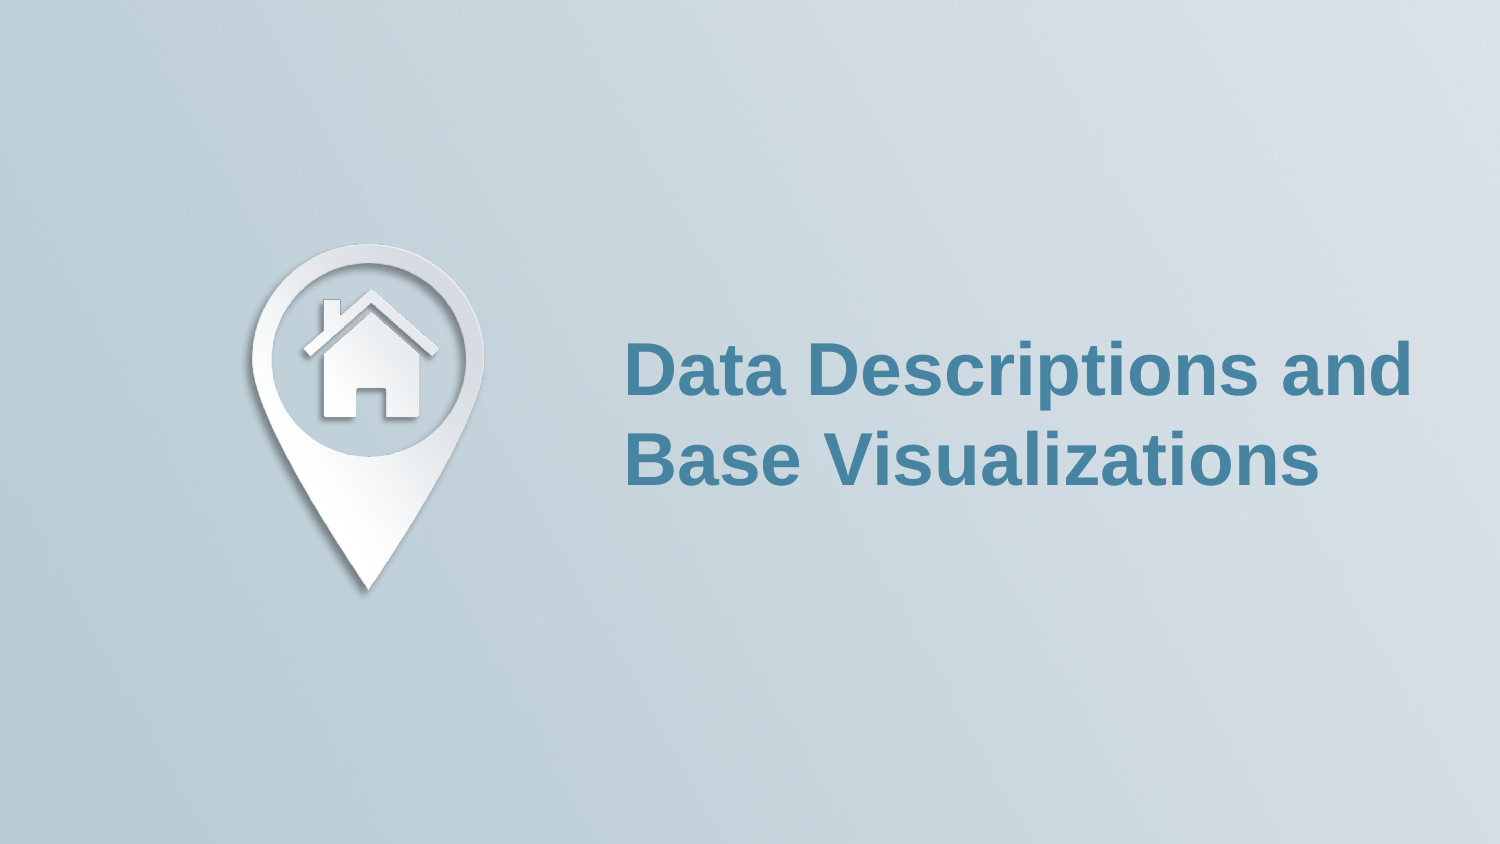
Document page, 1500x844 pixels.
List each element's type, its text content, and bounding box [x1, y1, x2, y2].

list Data Descriptions and Base Visualizations [608, 362, 1500, 458]
picture [0, 0, 1500, 844]
